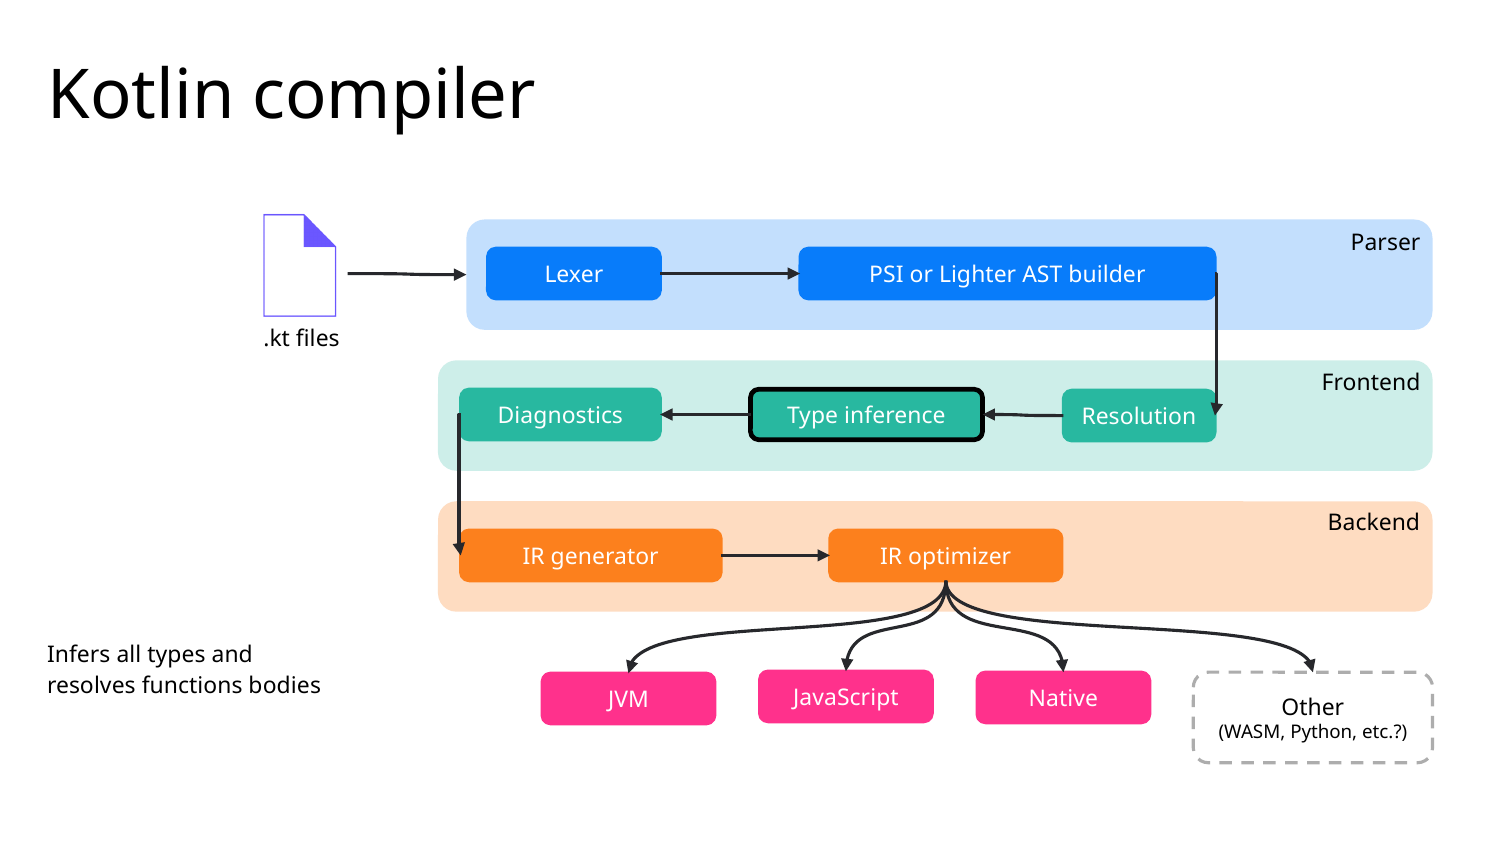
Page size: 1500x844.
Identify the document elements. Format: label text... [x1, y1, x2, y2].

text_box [244, 208, 356, 358]
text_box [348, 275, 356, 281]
text_box Native [977, 672, 1078, 723]
text_box IR generator [460, 530, 722, 581]
text_box Frontend [1294, 361, 1424, 401]
text_box [1173, 360, 1433, 471]
text_box JavaScript [838, 671, 933, 722]
text_box Parser [1333, 221, 1424, 262]
title Kotlin compiler [48, 48, 1443, 123]
text_box Other (WASM, Python, etc.?) [1193, 672, 1433, 763]
text_box Lexer [487, 248, 661, 299]
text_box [958, 567, 1051, 686]
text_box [740, 467, 834, 786]
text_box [733, 557, 738, 612]
text_box [437, 360, 1210, 471]
text_box IR optimizer [838, 530, 1062, 581]
text_box Backend [1294, 501, 1424, 541]
text_box [437, 501, 735, 612]
text_box [466, 219, 1433, 330]
text_box Evaluate if condition [983, 416, 1062, 422]
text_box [1083, 442, 1176, 811]
text_box Diagnostics [460, 389, 661, 440]
text_box [838, 501, 1078, 612]
text_box [1180, 501, 1433, 612]
text_box PSI or Lighter AST builder [800, 248, 1215, 299]
text_box Infers all types and resolves functions bodies [32, 620, 348, 714]
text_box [850, 575, 942, 677]
text_box JVM [542, 673, 715, 724]
text_box Resolution [1063, 390, 1215, 441]
text_box Type inference [750, 389, 983, 440]
